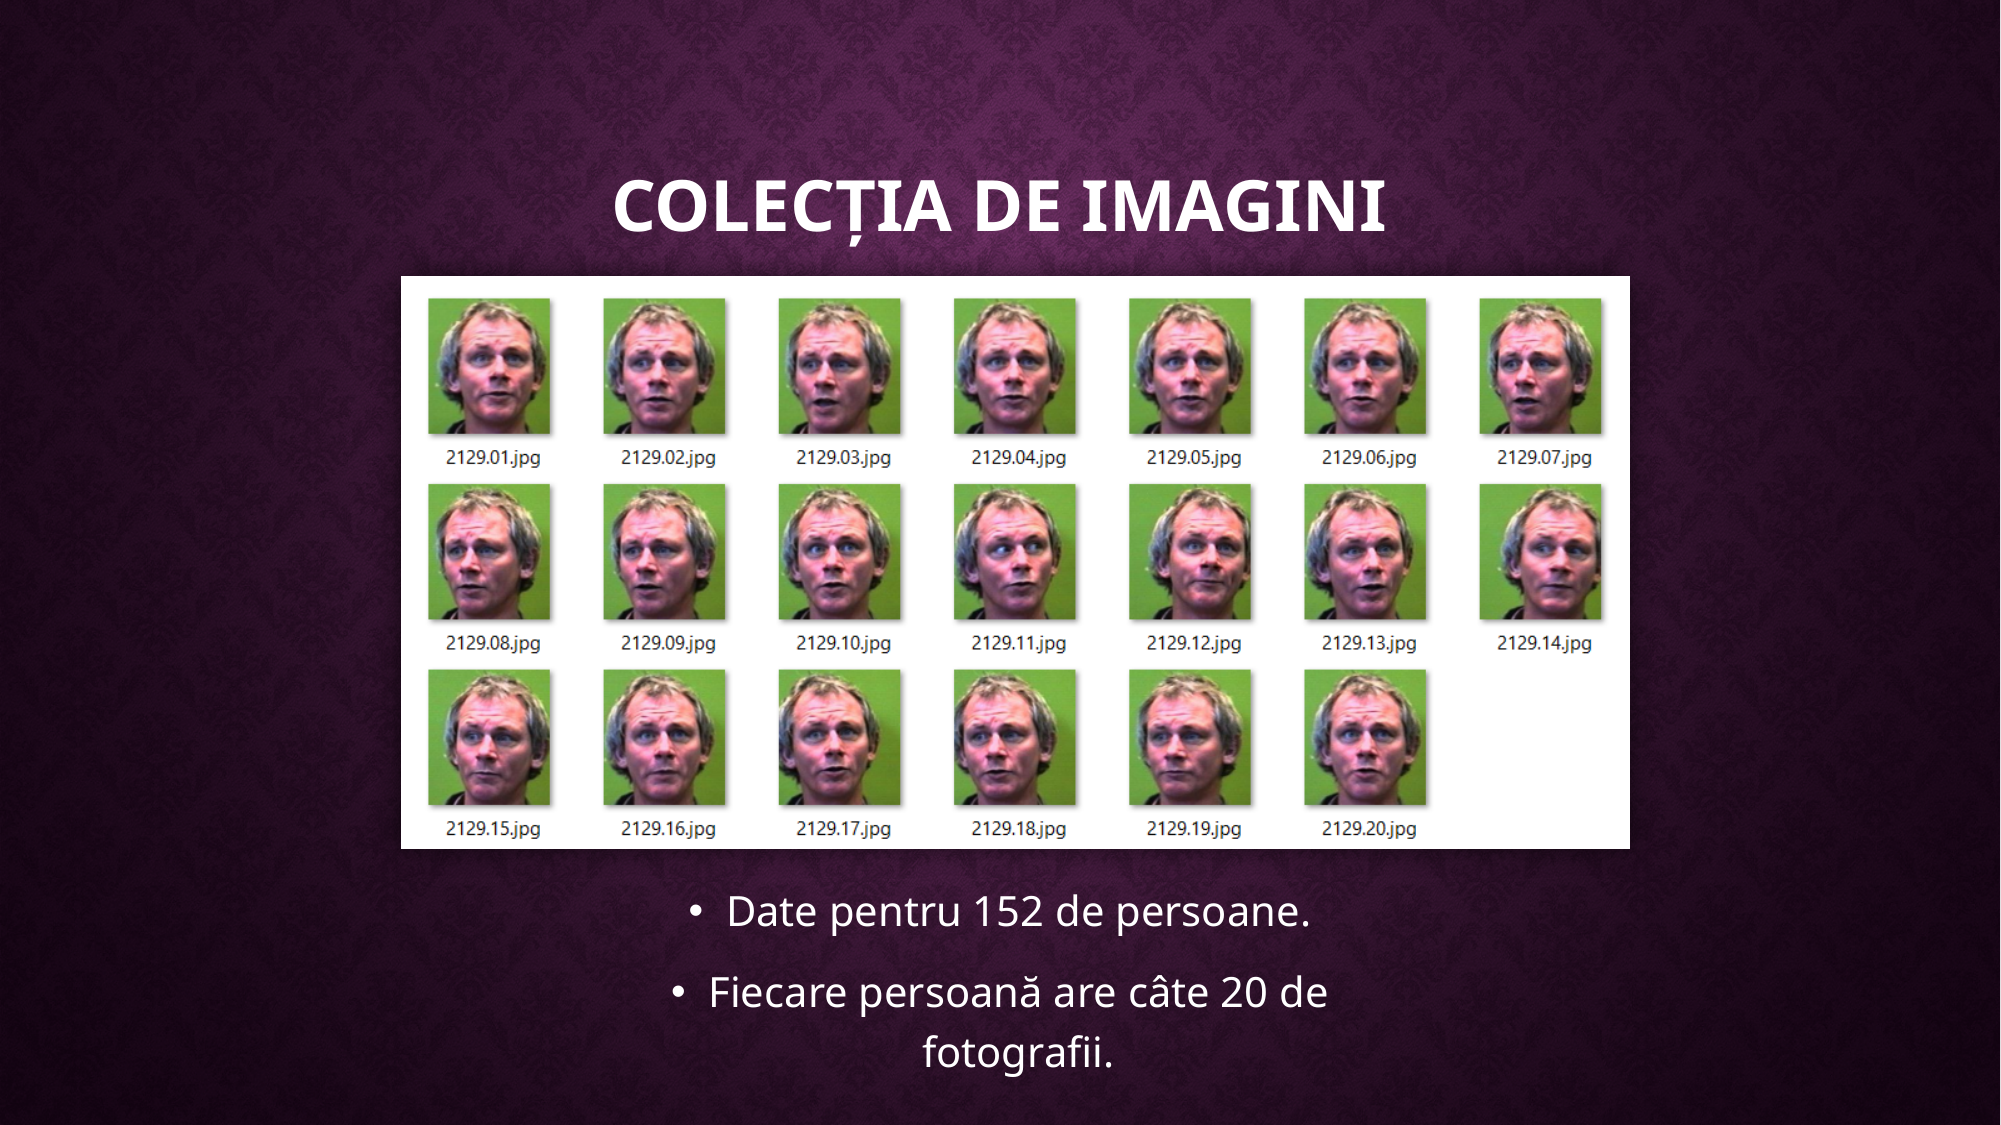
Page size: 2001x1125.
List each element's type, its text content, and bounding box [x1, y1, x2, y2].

picture [401, 276, 1630, 849]
title Colecția de imagini [149, 99, 1849, 318]
list Date pentru 152 de persoane. Fiecare persoană are câte 20 de fotografii. [555, 869, 1445, 1043]
